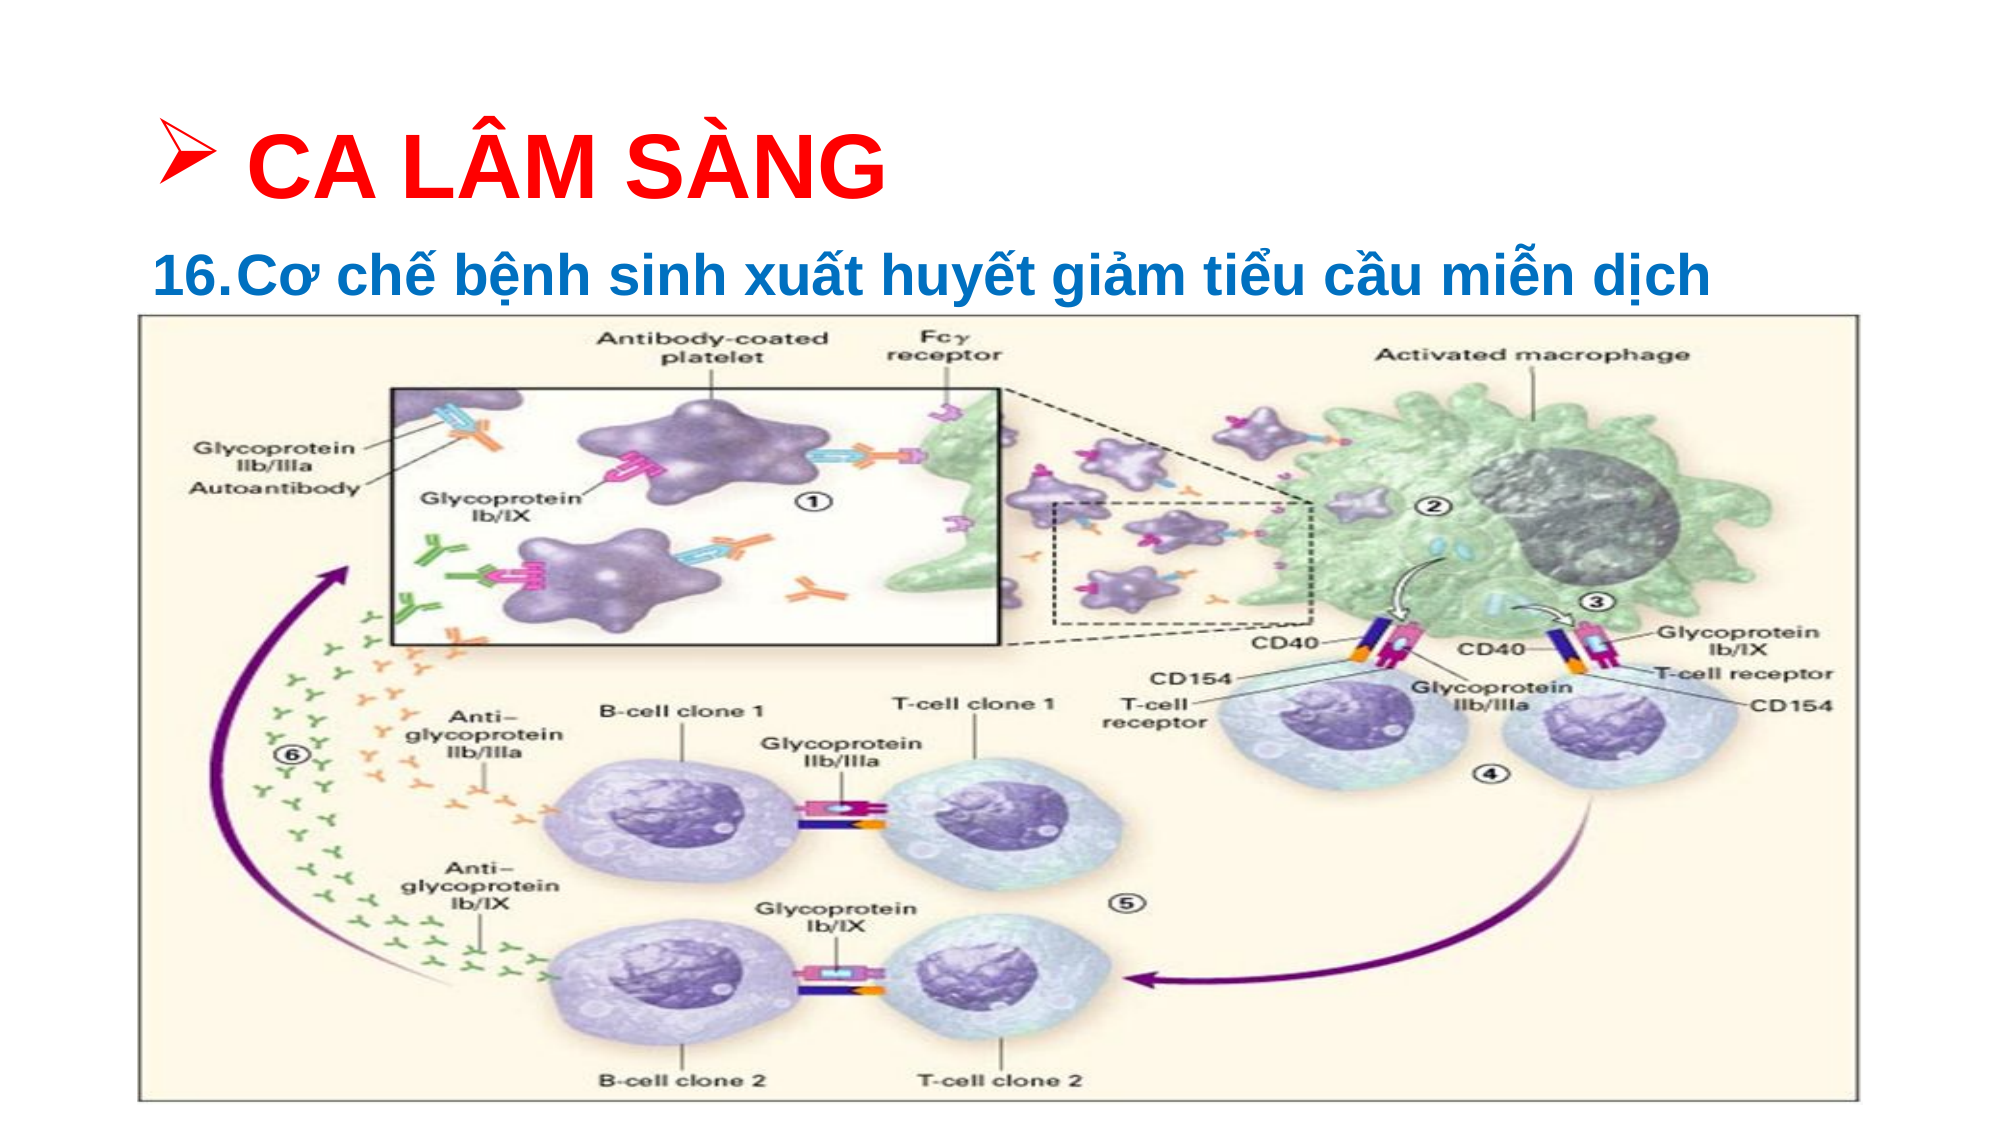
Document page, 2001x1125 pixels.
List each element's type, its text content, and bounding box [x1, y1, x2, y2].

title CA LÂM SÀNG [137, 59, 1863, 194]
list Cơ chế bệnh sinh xuất huyết giảm tiểu cầu miễn dịch [137, 194, 1863, 312]
picture [137, 312, 1863, 1105]
